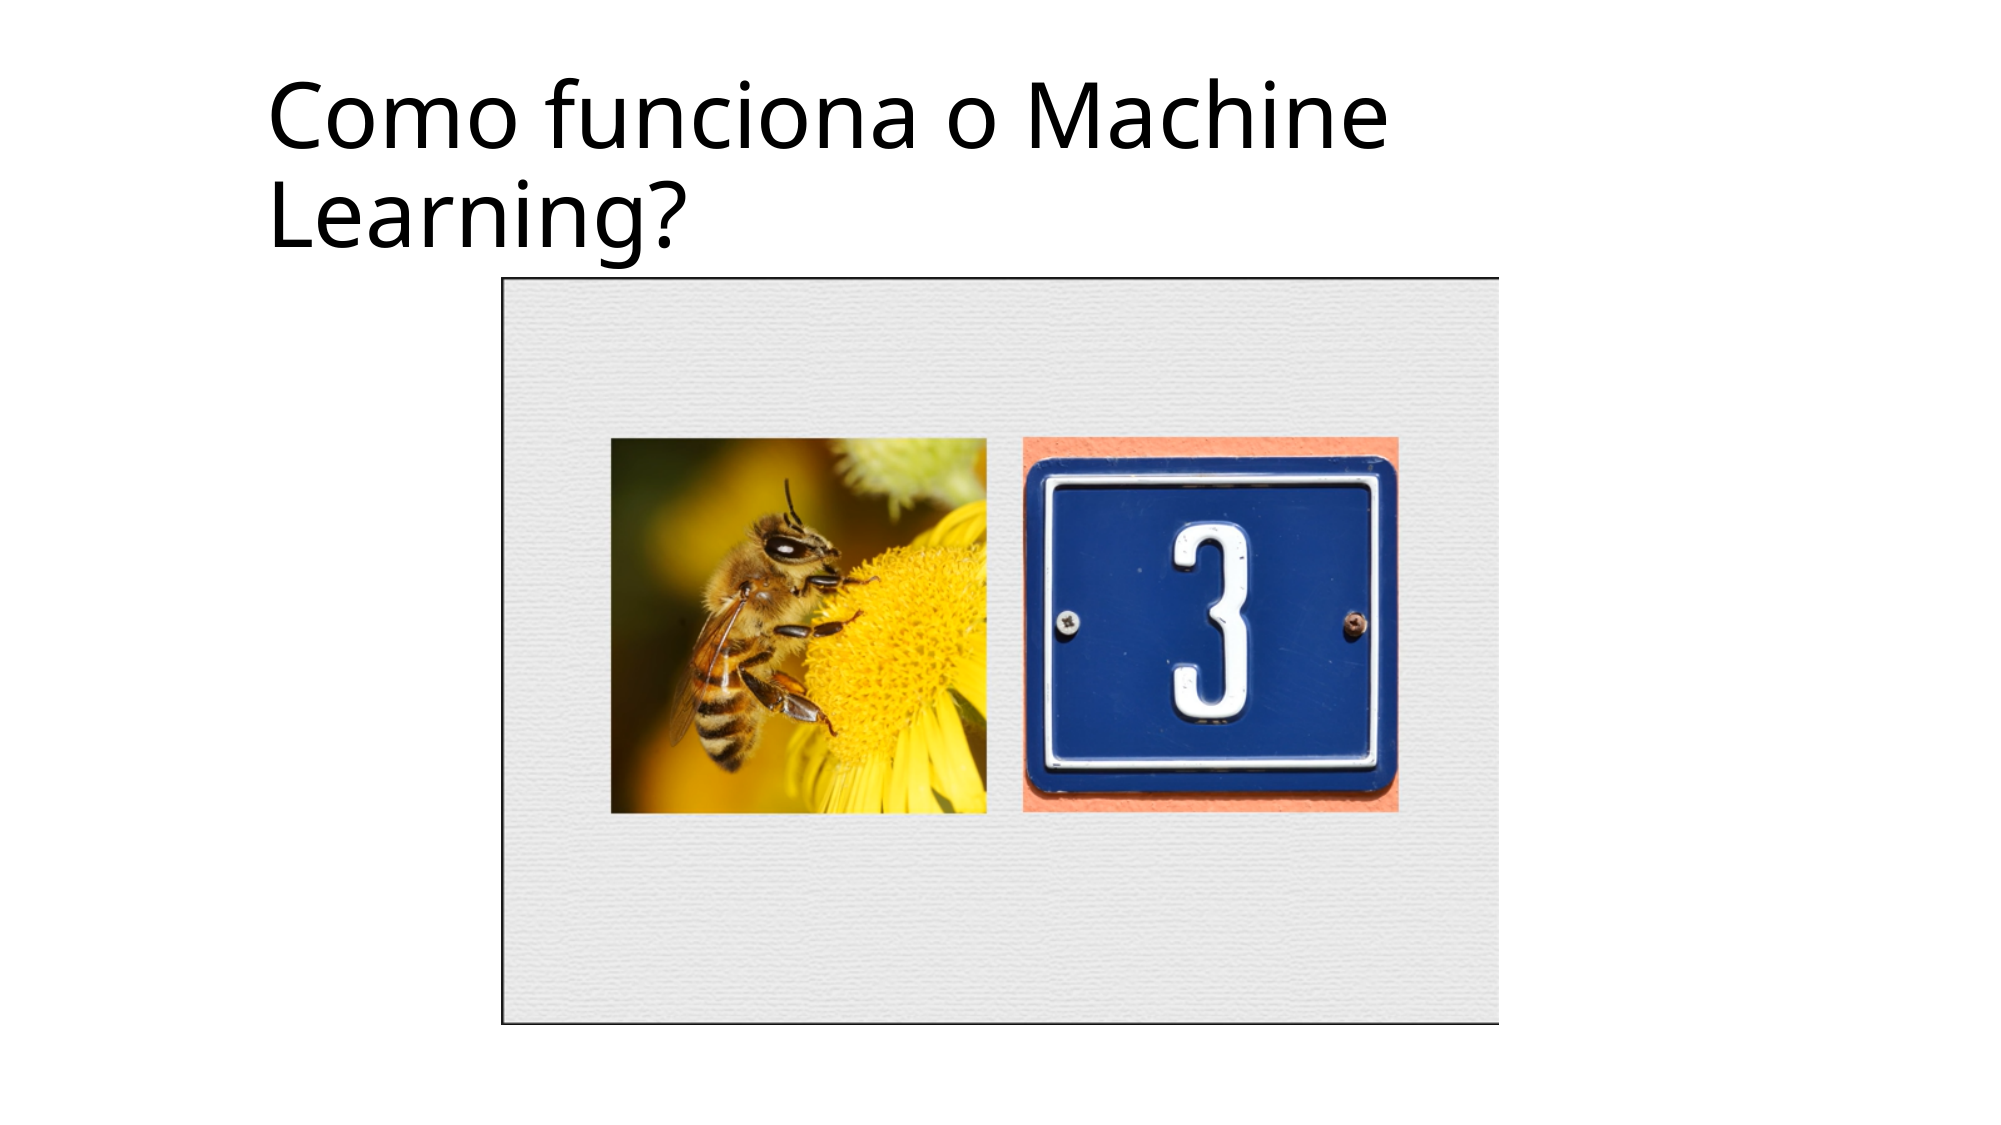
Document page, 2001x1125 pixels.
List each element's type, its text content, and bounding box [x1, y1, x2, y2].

picture [501, 277, 1499, 1025]
title Como funciona o Machine Learning? [251, 59, 1749, 278]
